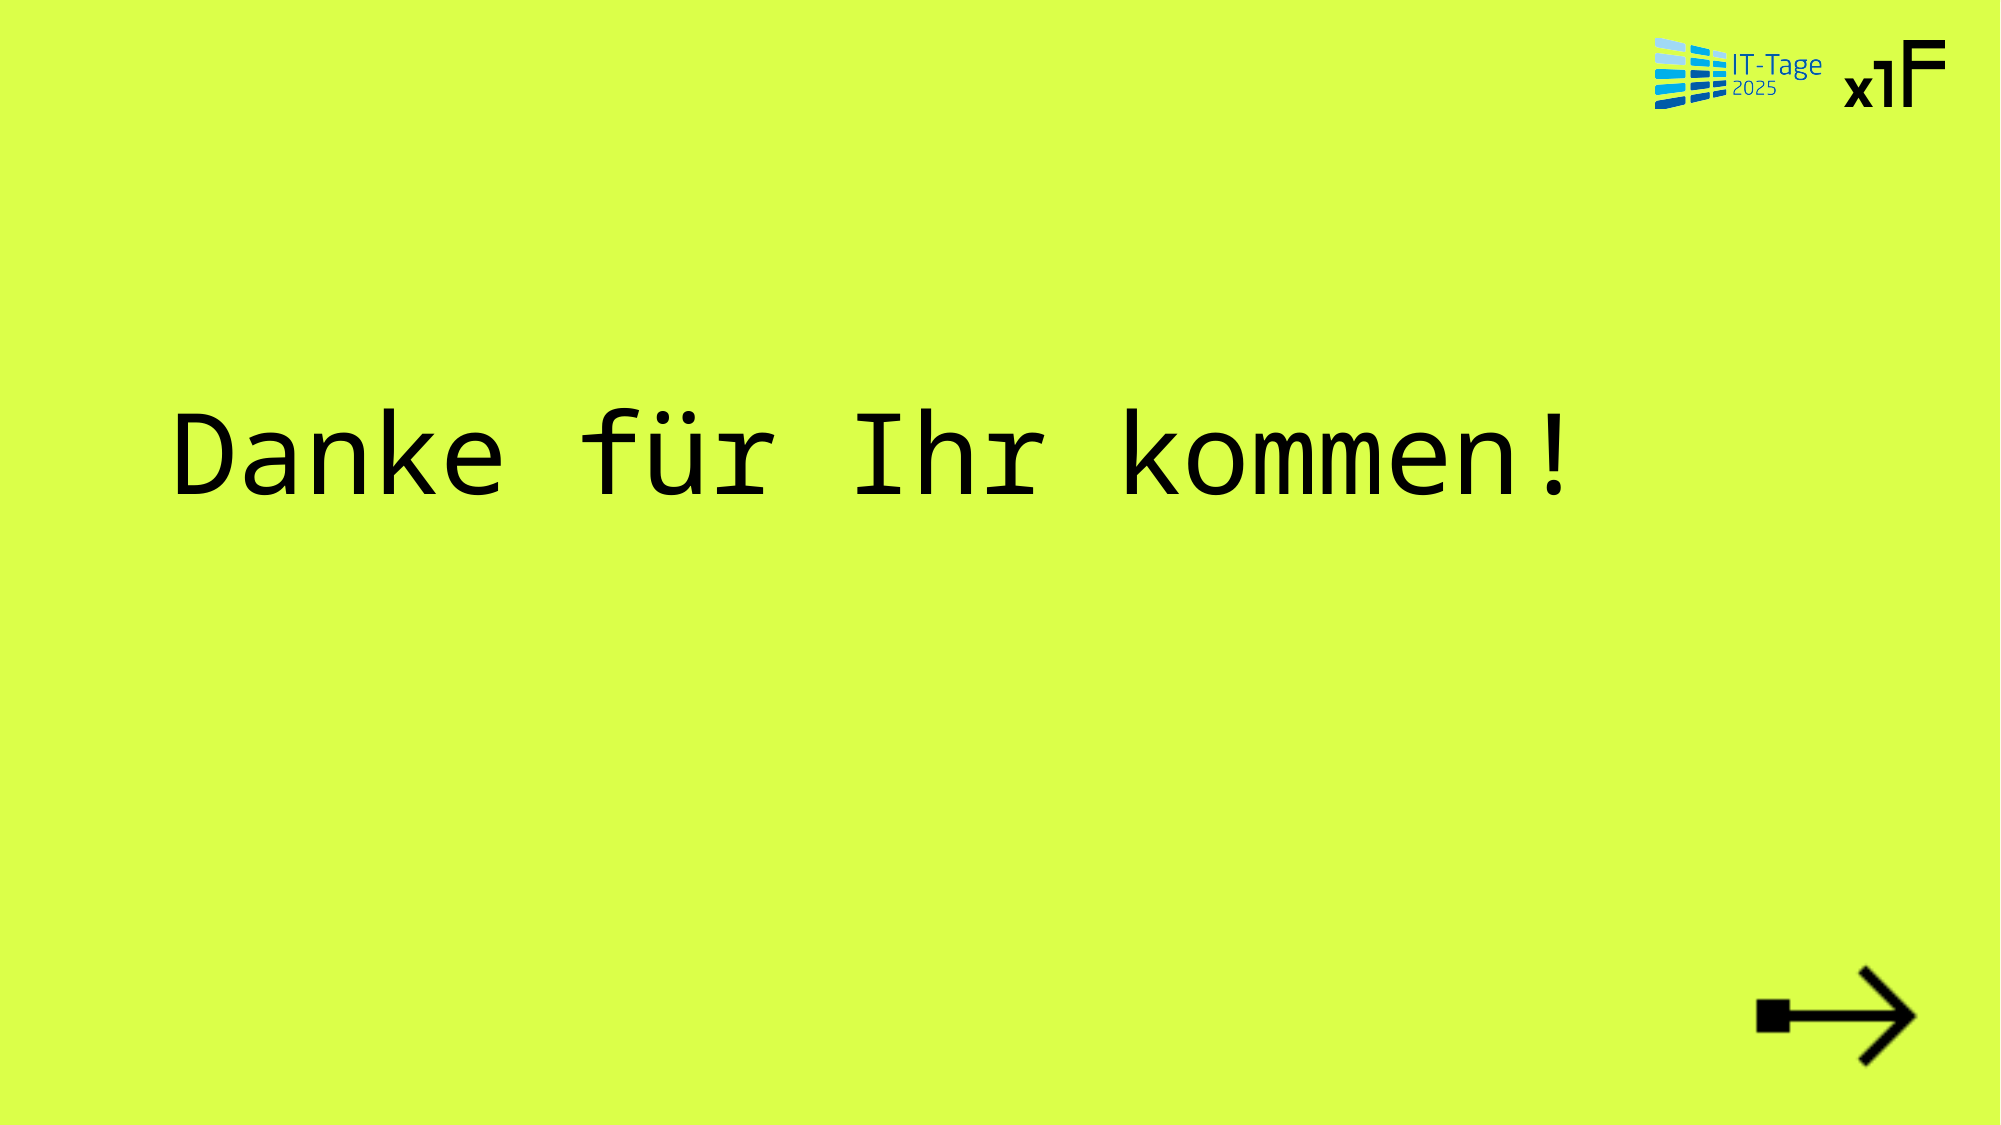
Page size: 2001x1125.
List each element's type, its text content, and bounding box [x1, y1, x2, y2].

picture [1844, 40, 1945, 107]
picture [1702, 934, 1968, 1071]
picture [1654, 38, 1822, 110]
list Danke für Ihr kommen! [170, 364, 1855, 784]
